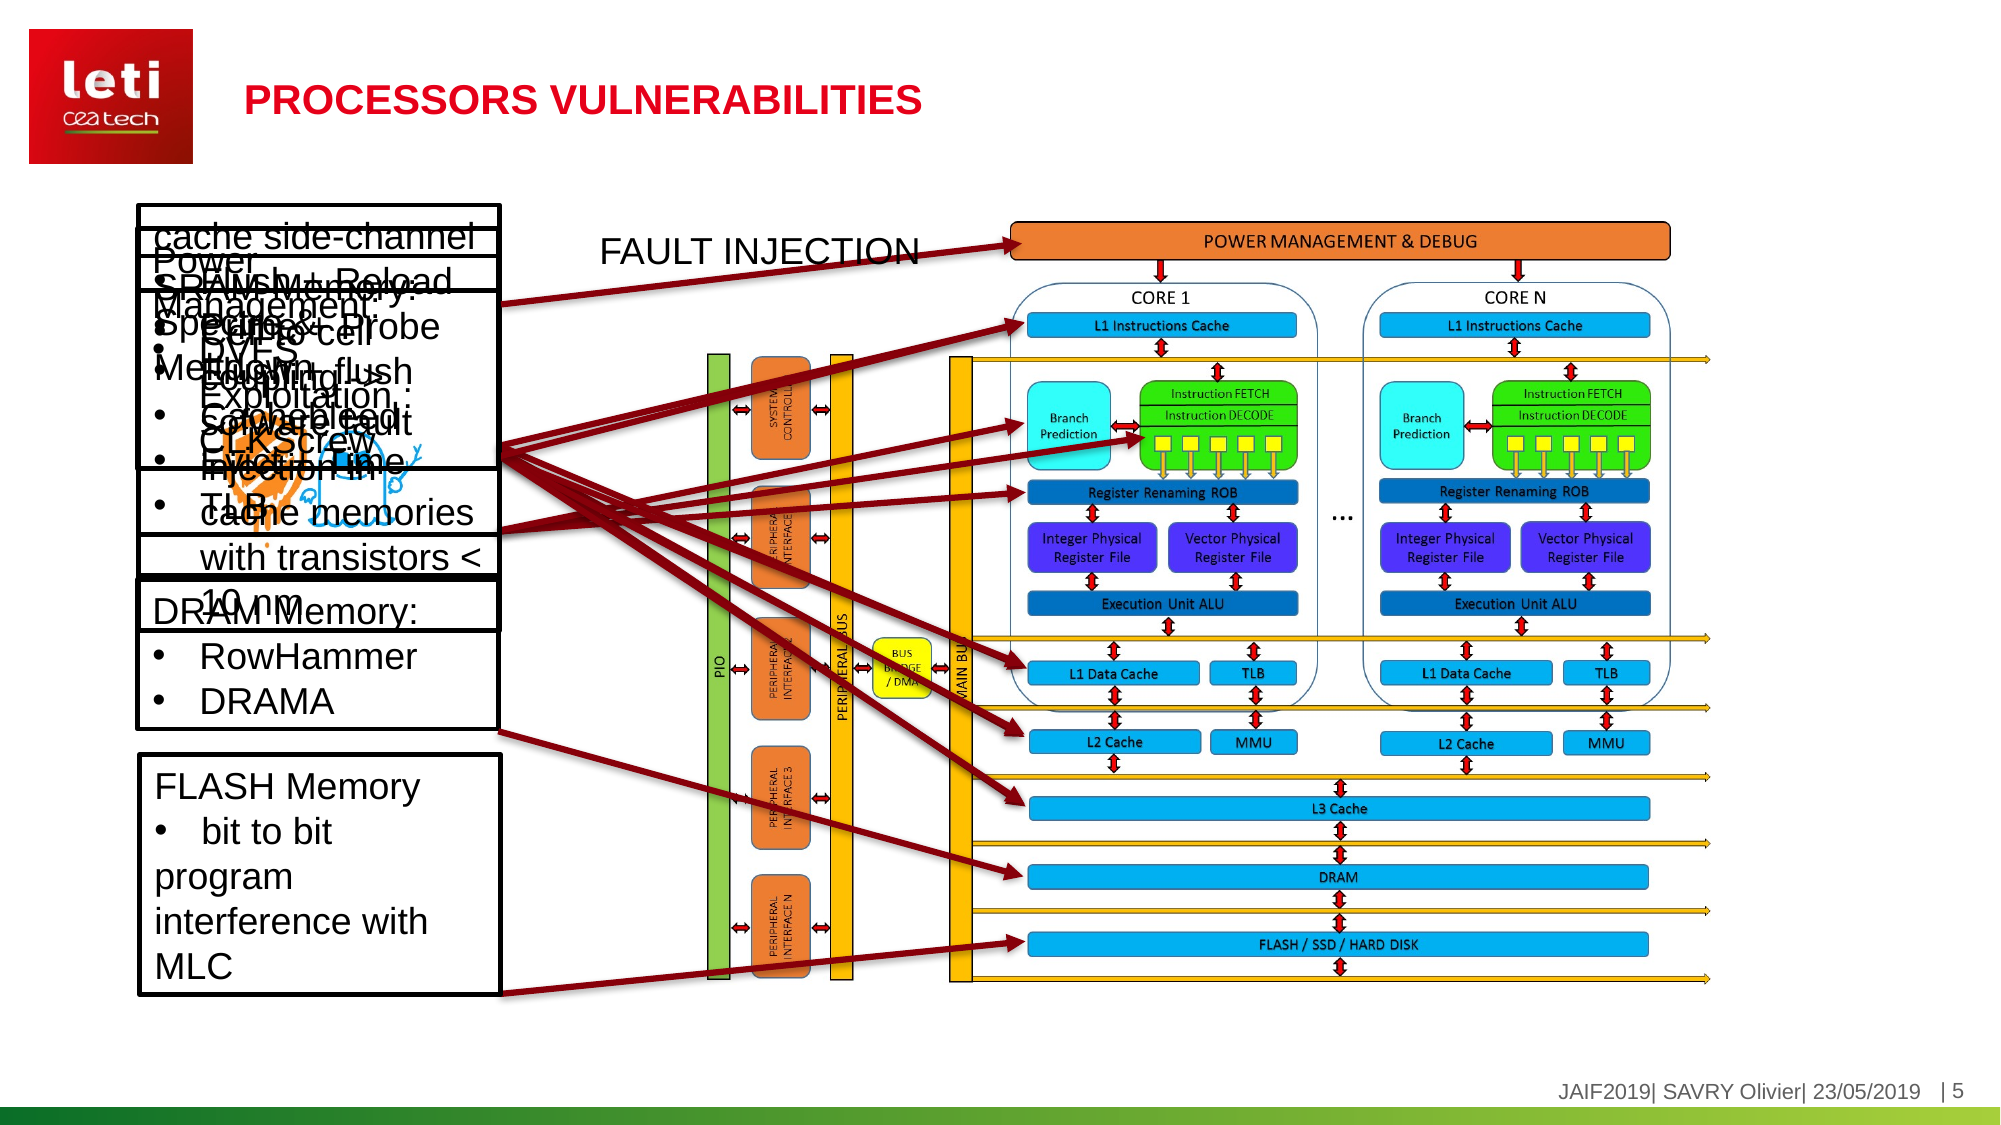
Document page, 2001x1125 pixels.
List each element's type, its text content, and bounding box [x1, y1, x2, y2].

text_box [137, 228, 1023, 472]
picture [1026, 220, 1711, 986]
title PROCESSORS VULNErABILITIES [244, 31, 1852, 165]
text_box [1032, 290, 1146, 579]
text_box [138, 204, 1028, 256]
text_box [139, 754, 1026, 998]
picture [29, 29, 193, 164]
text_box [138, 475, 1025, 580]
footer JAIF2019| SAVRY Olivier| 23/05/2019 [23, 1077, 1922, 1105]
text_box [137, 579, 1024, 755]
